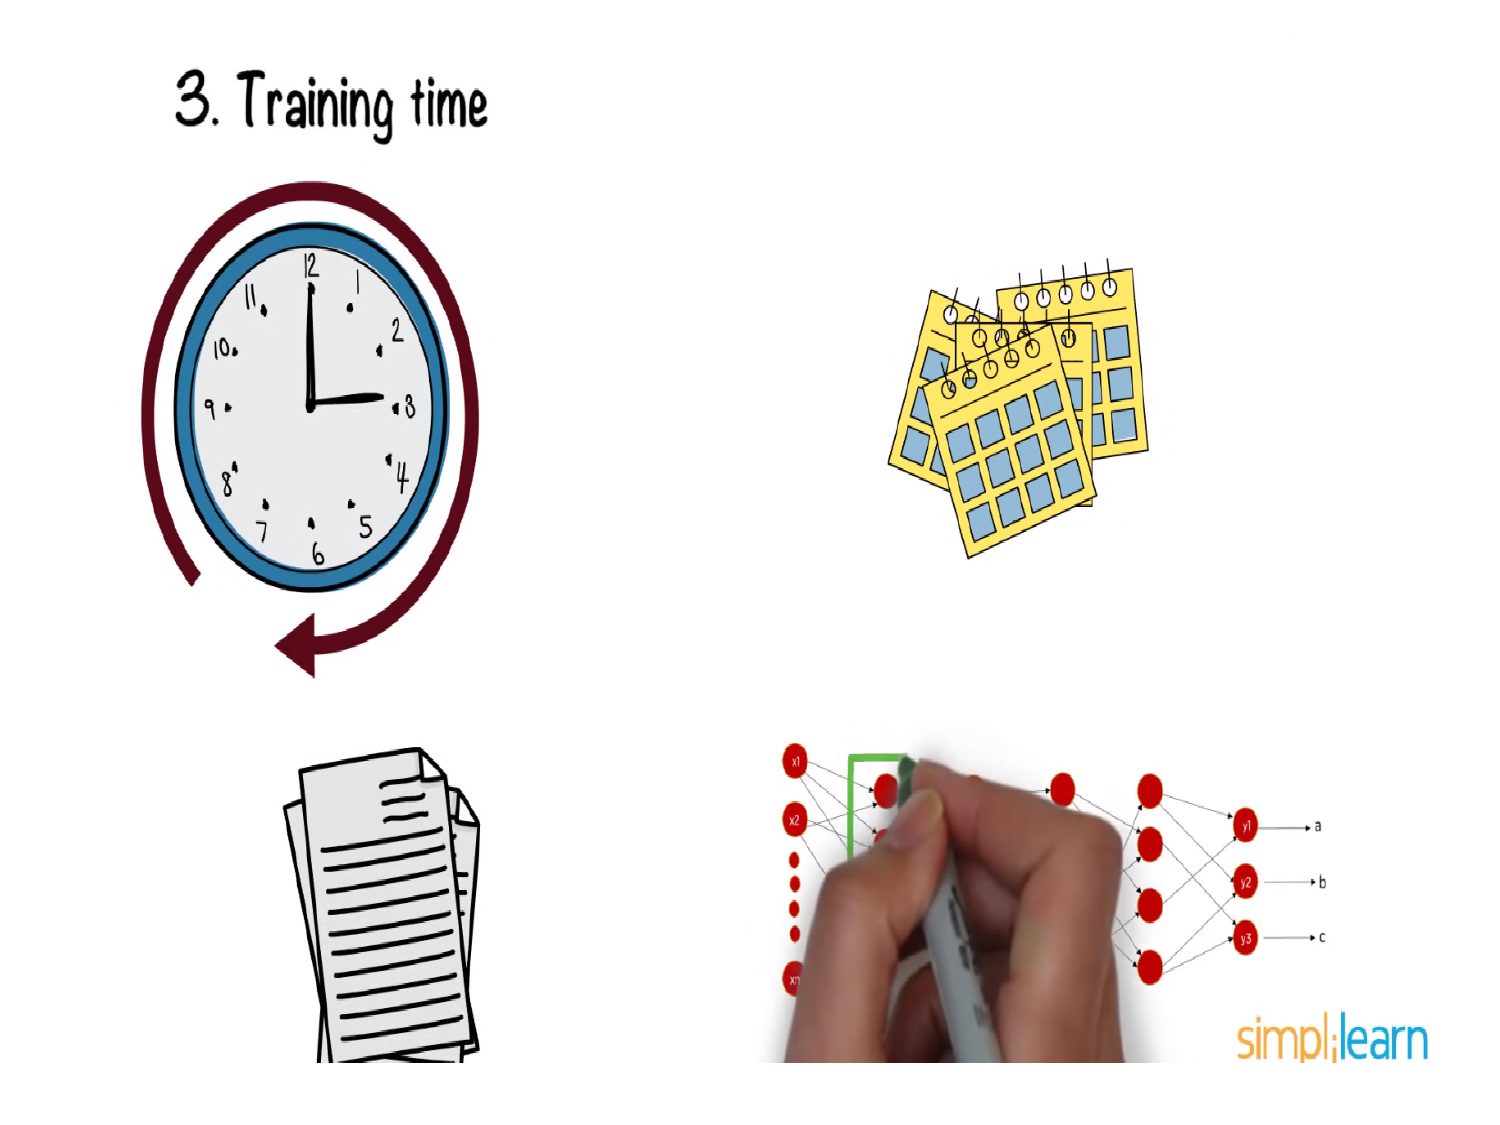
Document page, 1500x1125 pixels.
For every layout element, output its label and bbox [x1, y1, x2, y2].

picture [62, 37, 1438, 1063]
